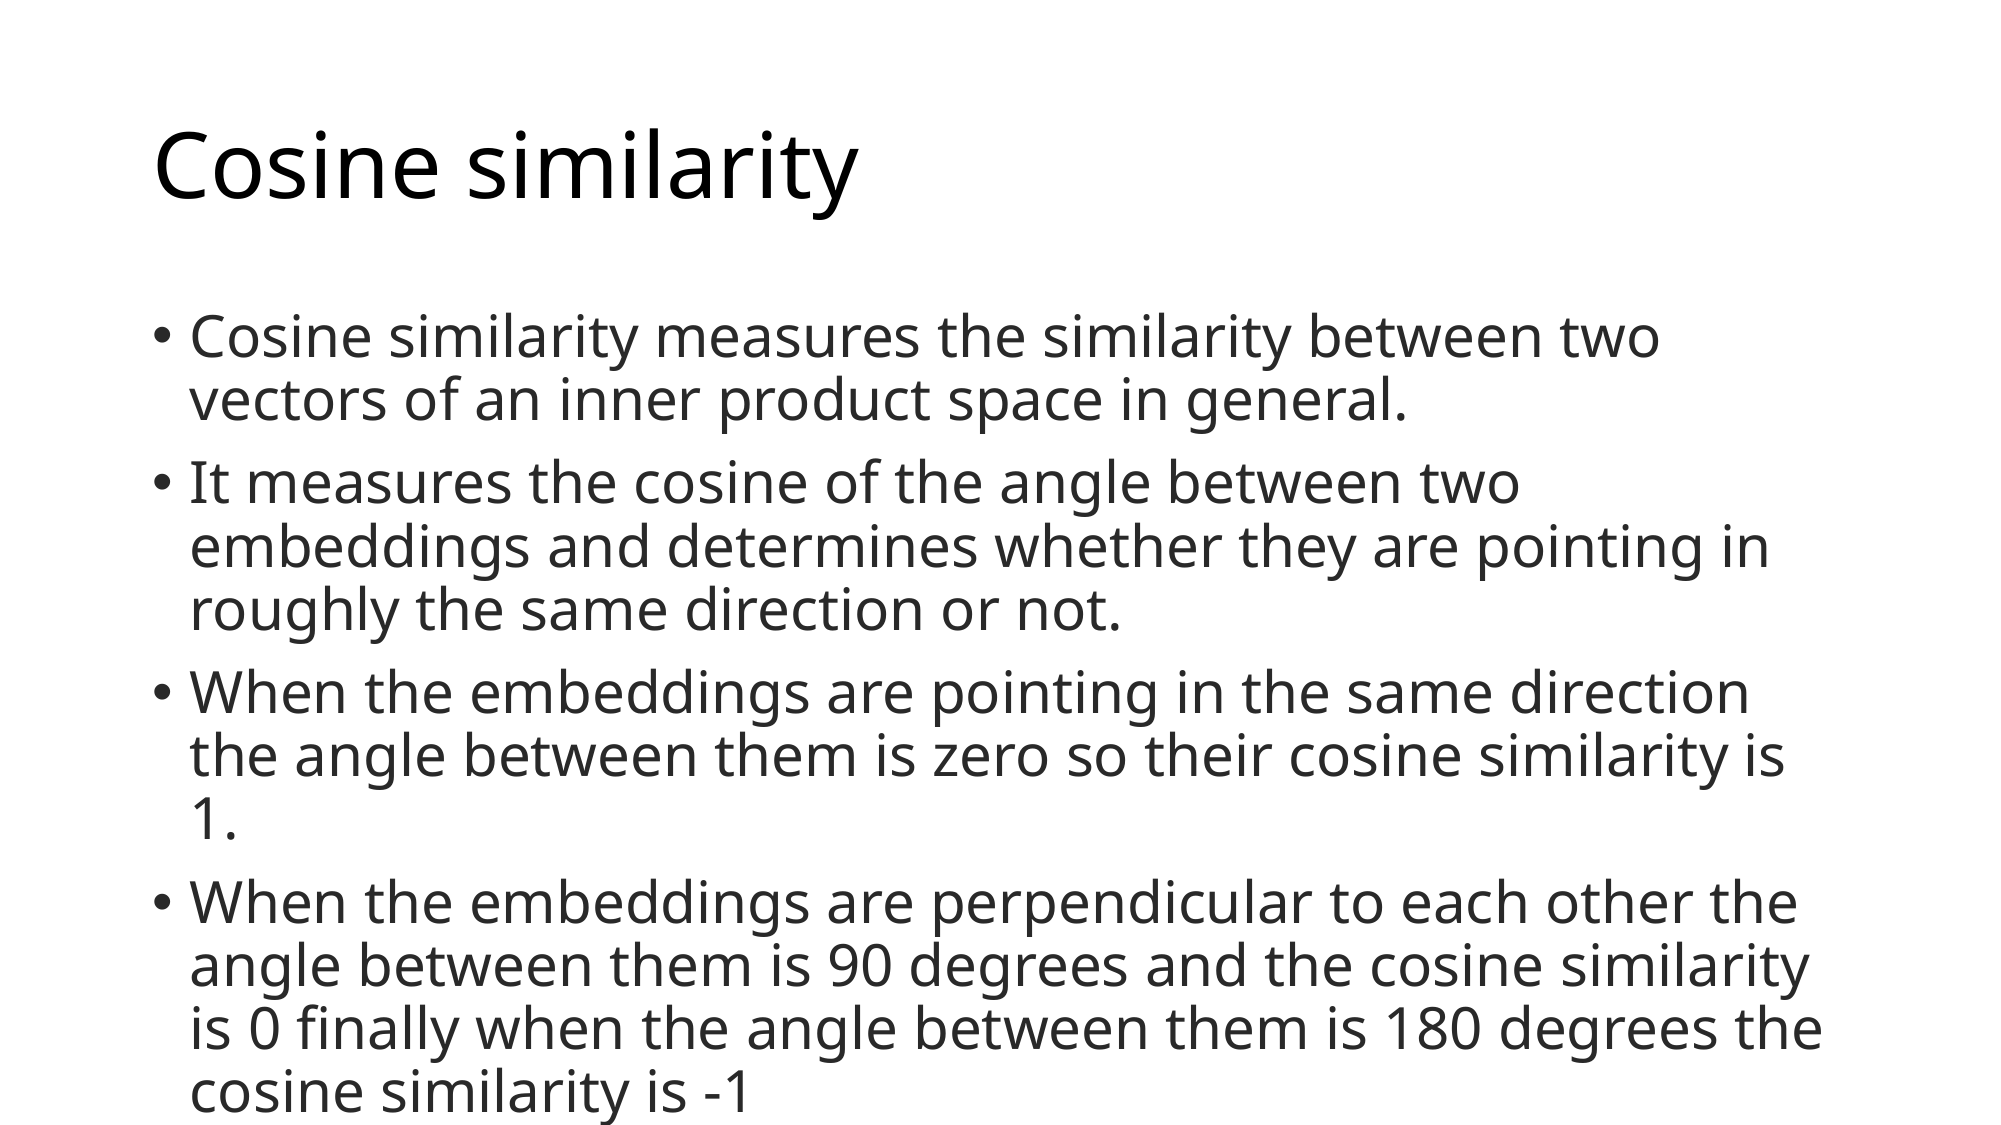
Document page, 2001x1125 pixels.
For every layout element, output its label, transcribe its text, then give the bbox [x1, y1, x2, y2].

list Cosine similarity measures the similarity between two vectors of an inner product space in general. It measures the cosine of the angle between two embeddings and determines whether they are pointing in roughly the same direction or not. When the embeddings are pointing in the same direction the angle between them is zero so their cosine similarity is 1. When the embeddings are perpendicular to each other the angle between them is 90 degrees and the cosine similarity is 0 finally when the angle between them is 180 degrees the cosine similarity is -1 [137, 299, 1863, 1014]
title Cosine similarity [137, 59, 1863, 278]
